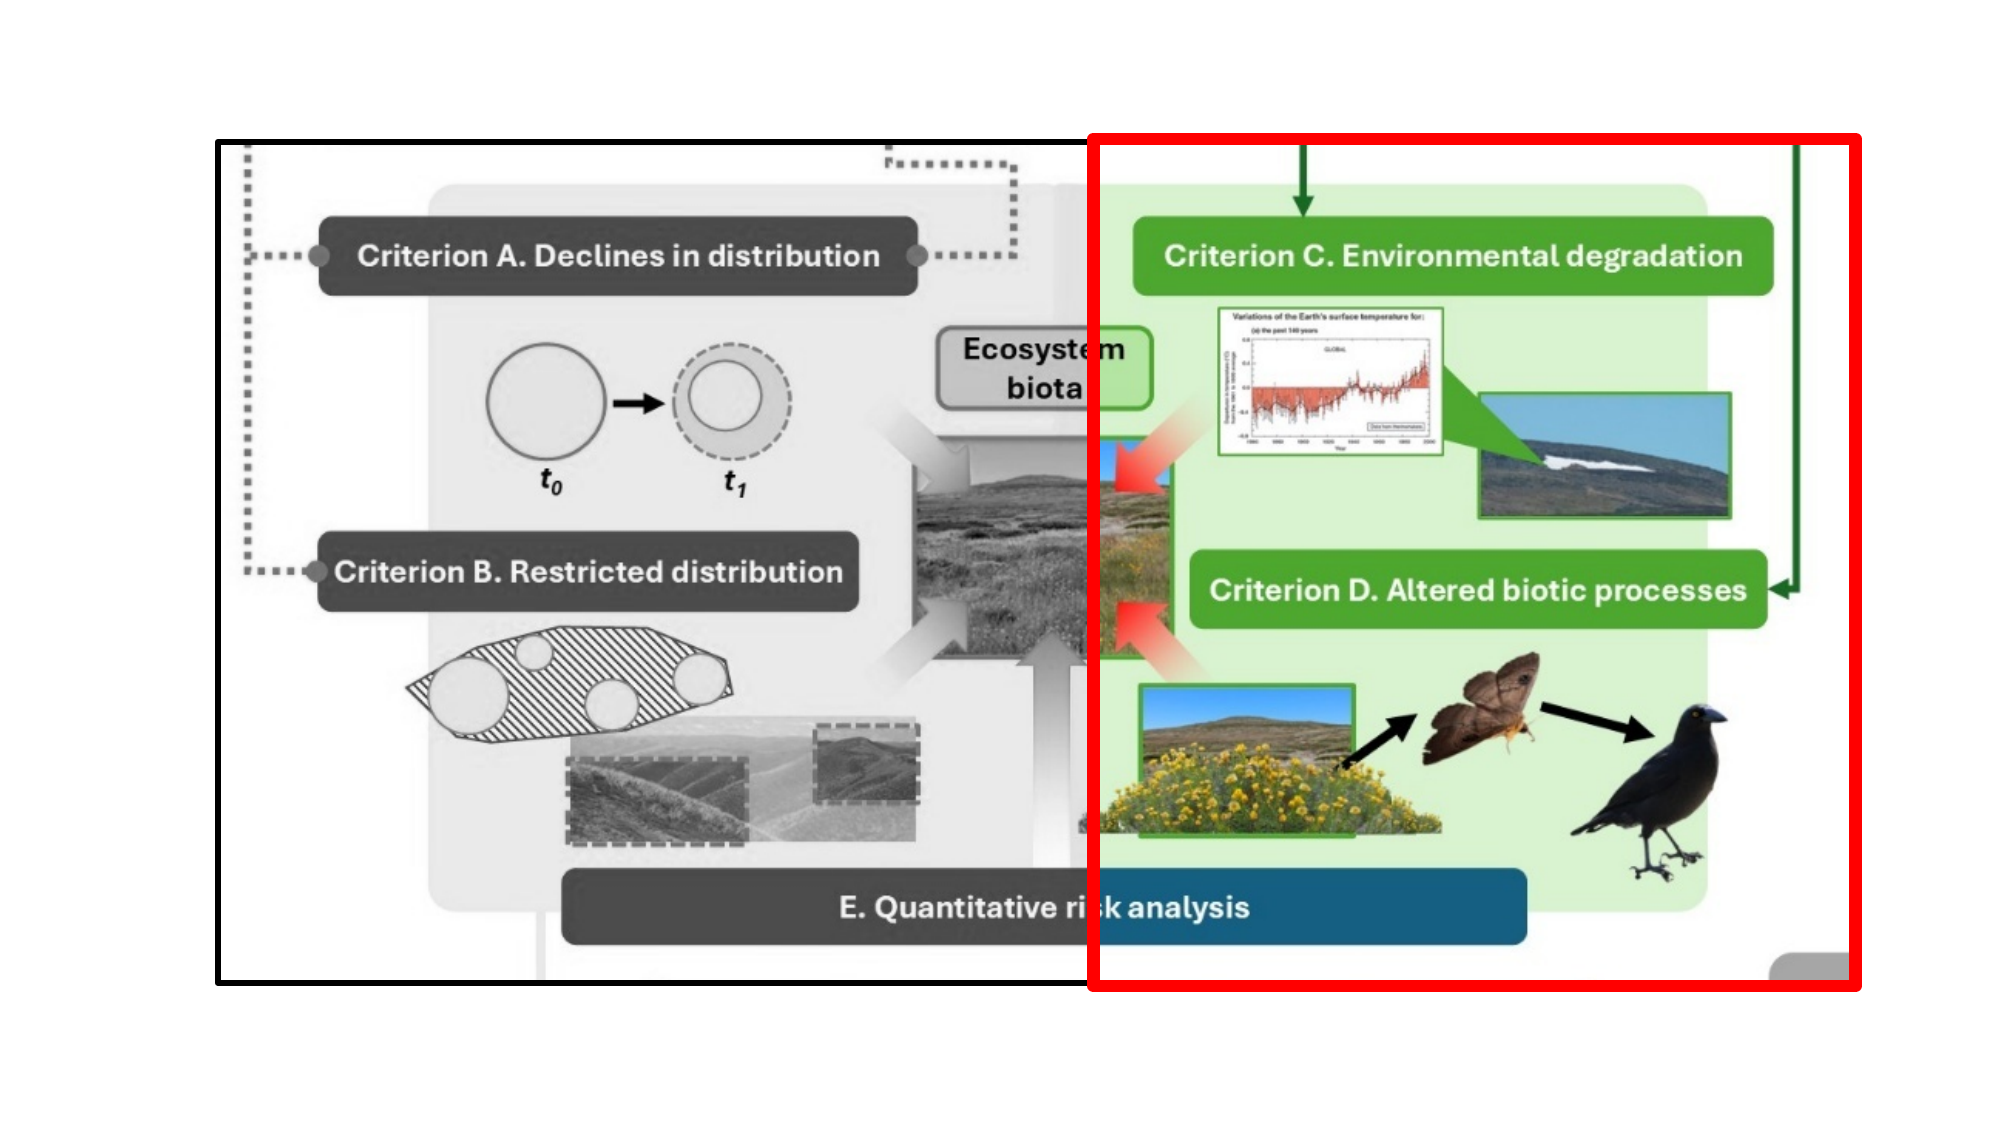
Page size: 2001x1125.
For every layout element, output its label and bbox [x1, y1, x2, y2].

picture [1099, 144, 1850, 981]
list [220, 144, 1099, 981]
